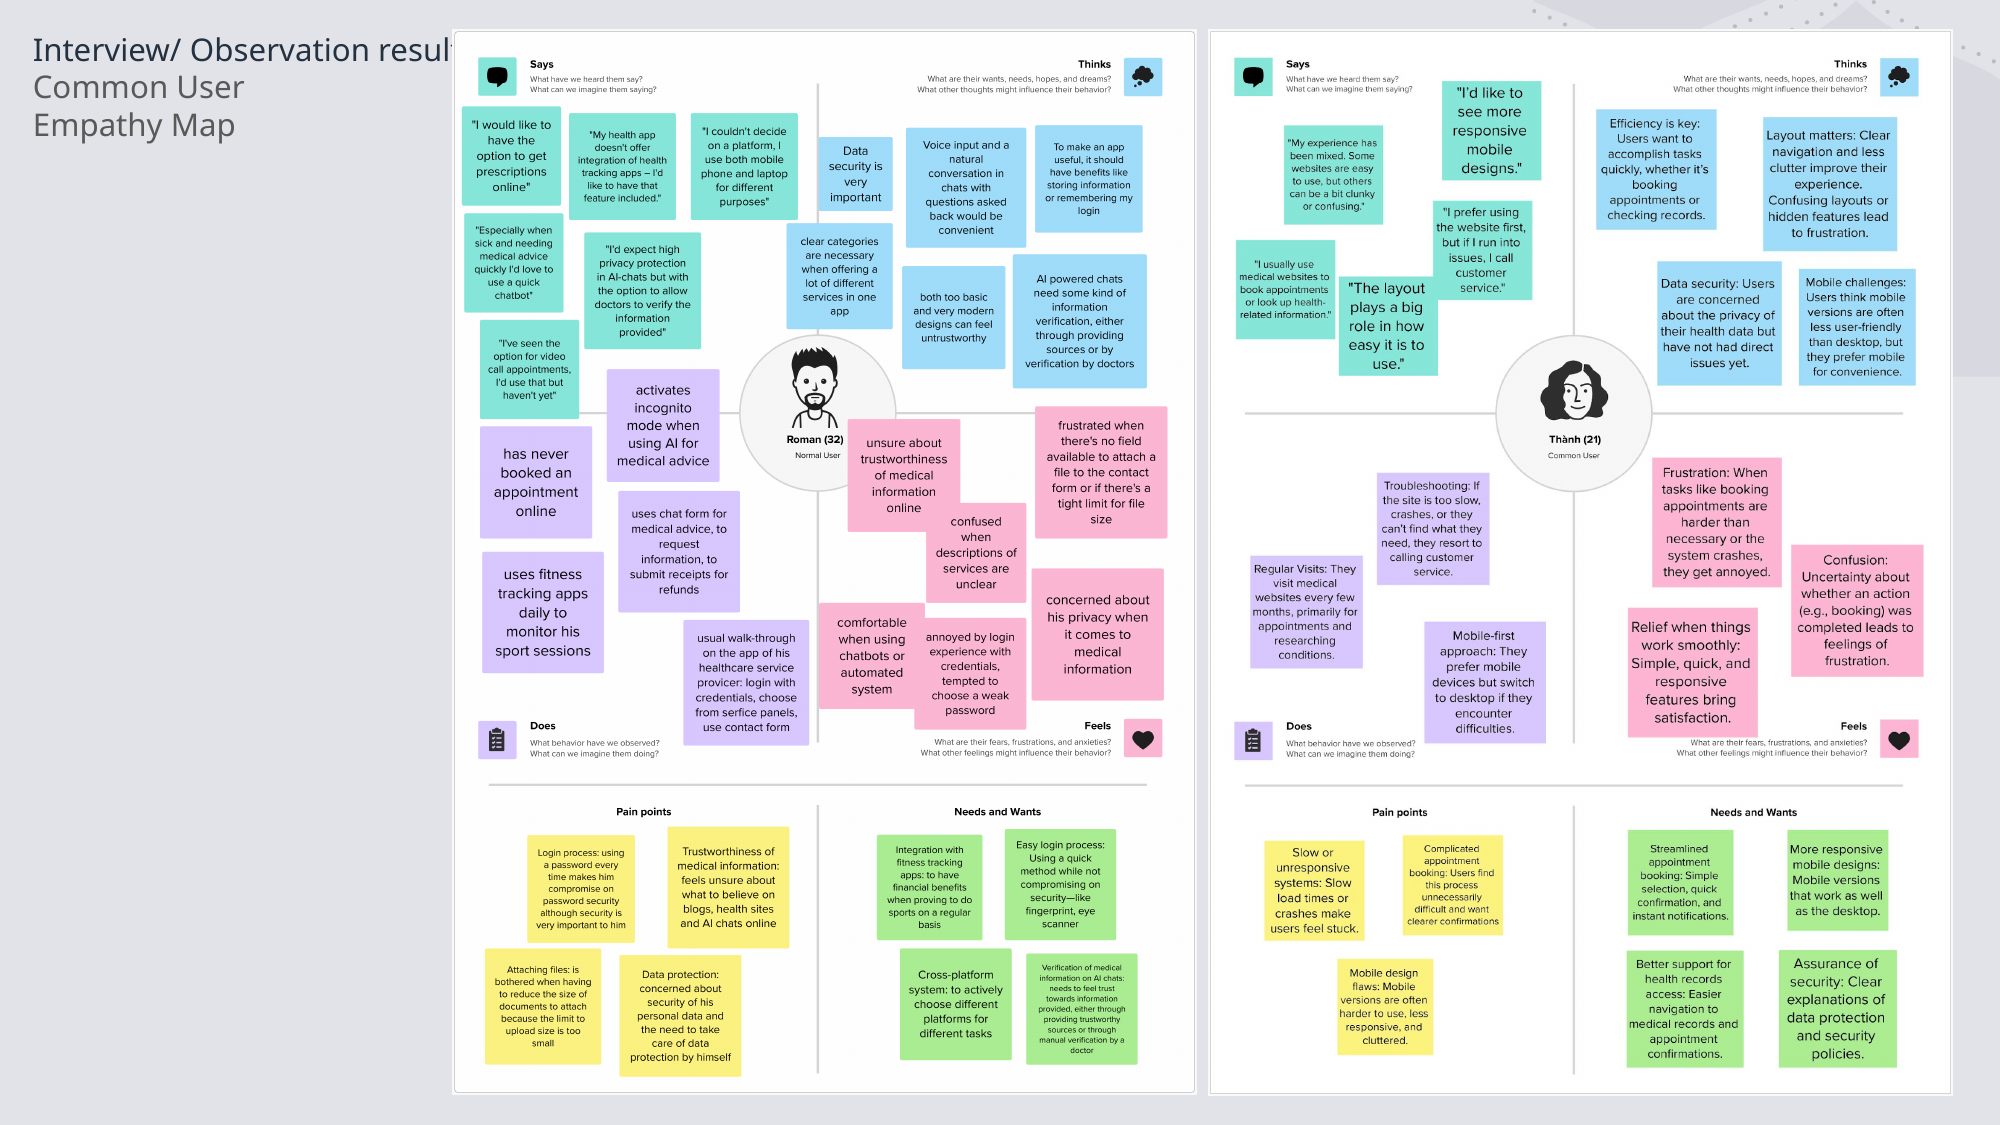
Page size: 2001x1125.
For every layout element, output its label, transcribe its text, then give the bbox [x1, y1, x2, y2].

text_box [1533, 0, 2000, 377]
picture [452, 29, 1197, 1096]
text_box [0, 0, 2000, 1125]
title Interview/ Observation results Common User Empathy Map [17, 17, 518, 156]
picture [1208, 29, 1954, 1096]
